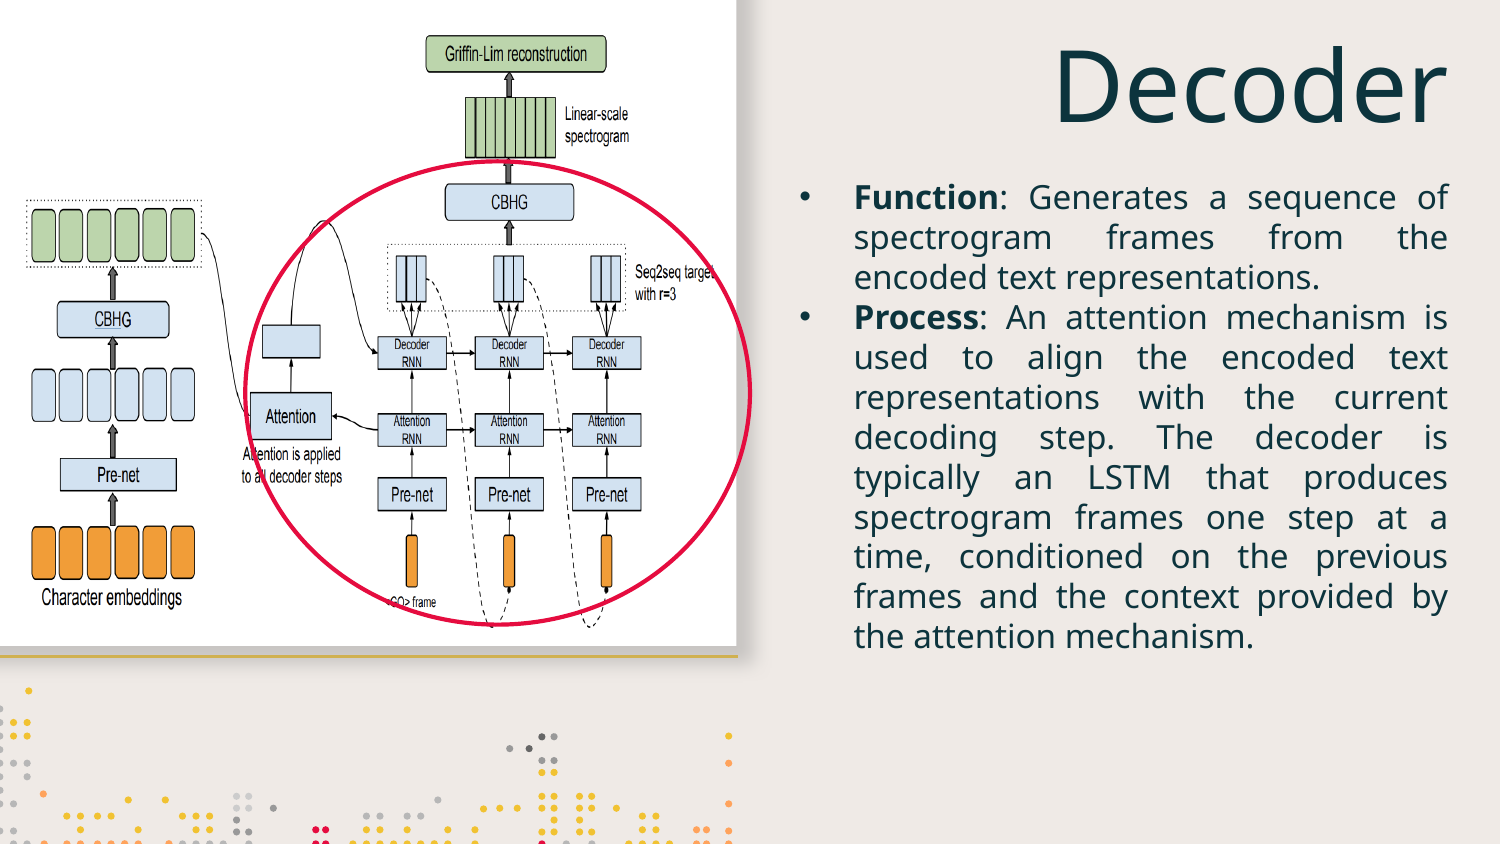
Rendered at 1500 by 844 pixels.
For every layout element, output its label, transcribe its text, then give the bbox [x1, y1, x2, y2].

text_box [741, 324, 753, 462]
text_box Function: Generates a sequence of spectrogram frames from the encoded text representations. Process: An attention mechanism is used to align the encoded text representations with the current decoding step. The decoder is typically an LSTM that produces spectrogram frames one step at a time, conditioned on the previous frames and the context provided by the attention mechanism. [763, 161, 1465, 700]
picture [0, 0, 737, 646]
title Decoder [837, 30, 1465, 117]
